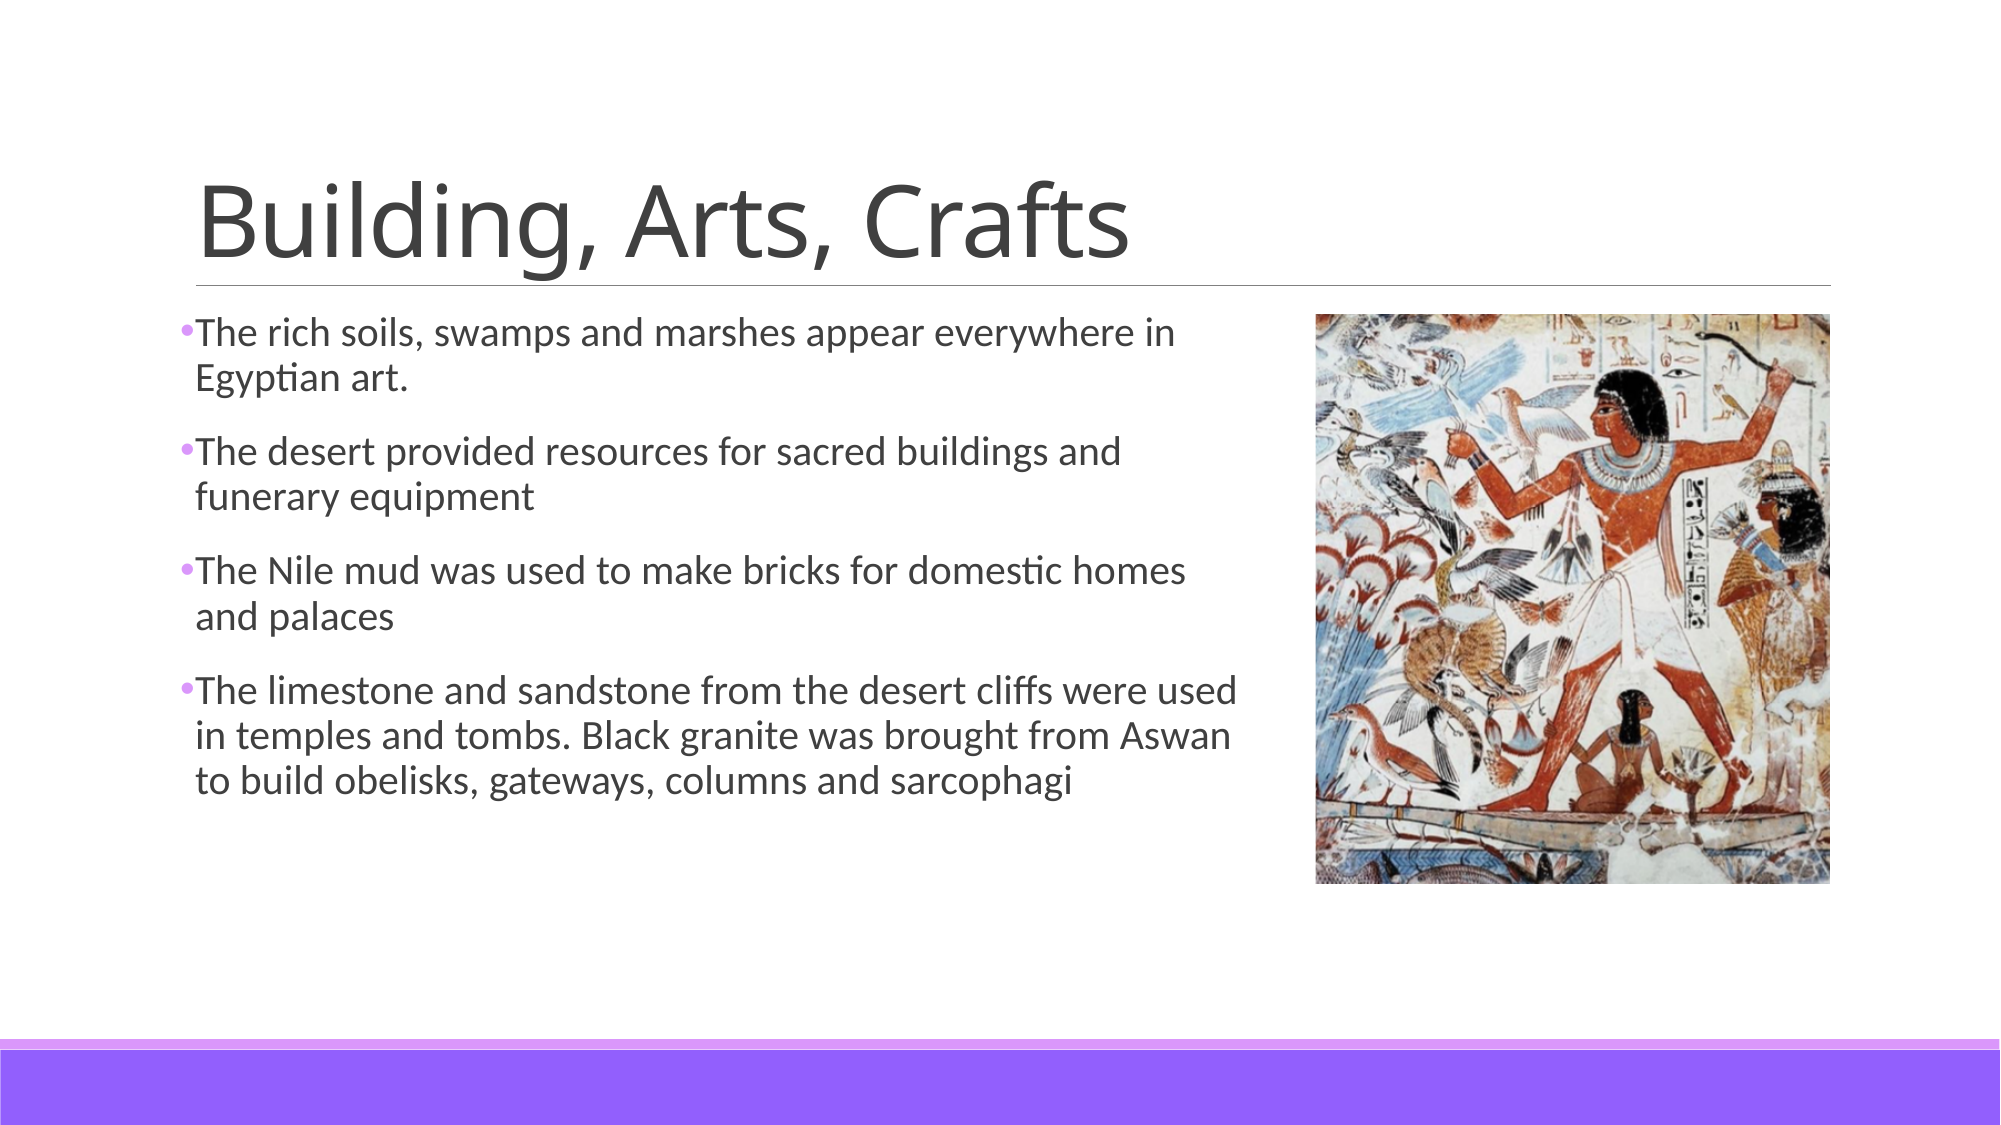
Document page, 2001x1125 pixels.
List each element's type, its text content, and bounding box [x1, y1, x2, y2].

picture [1315, 313, 1831, 885]
title Building, Arts, Crafts [180, 47, 1830, 285]
list The rich soils, swamps and marshes appear everywhere in Egyptian art. The desert provided resources for sacred buildings and funerary equipment The Nile mud was used to make bricks for domestic homes and palaces The limestone and sandstone from the desert cliffs were used in temples and tombs. Black granite was brought from Aswan to build obelisks, gateways, columns and sarcophagi [180, 302, 1239, 963]
